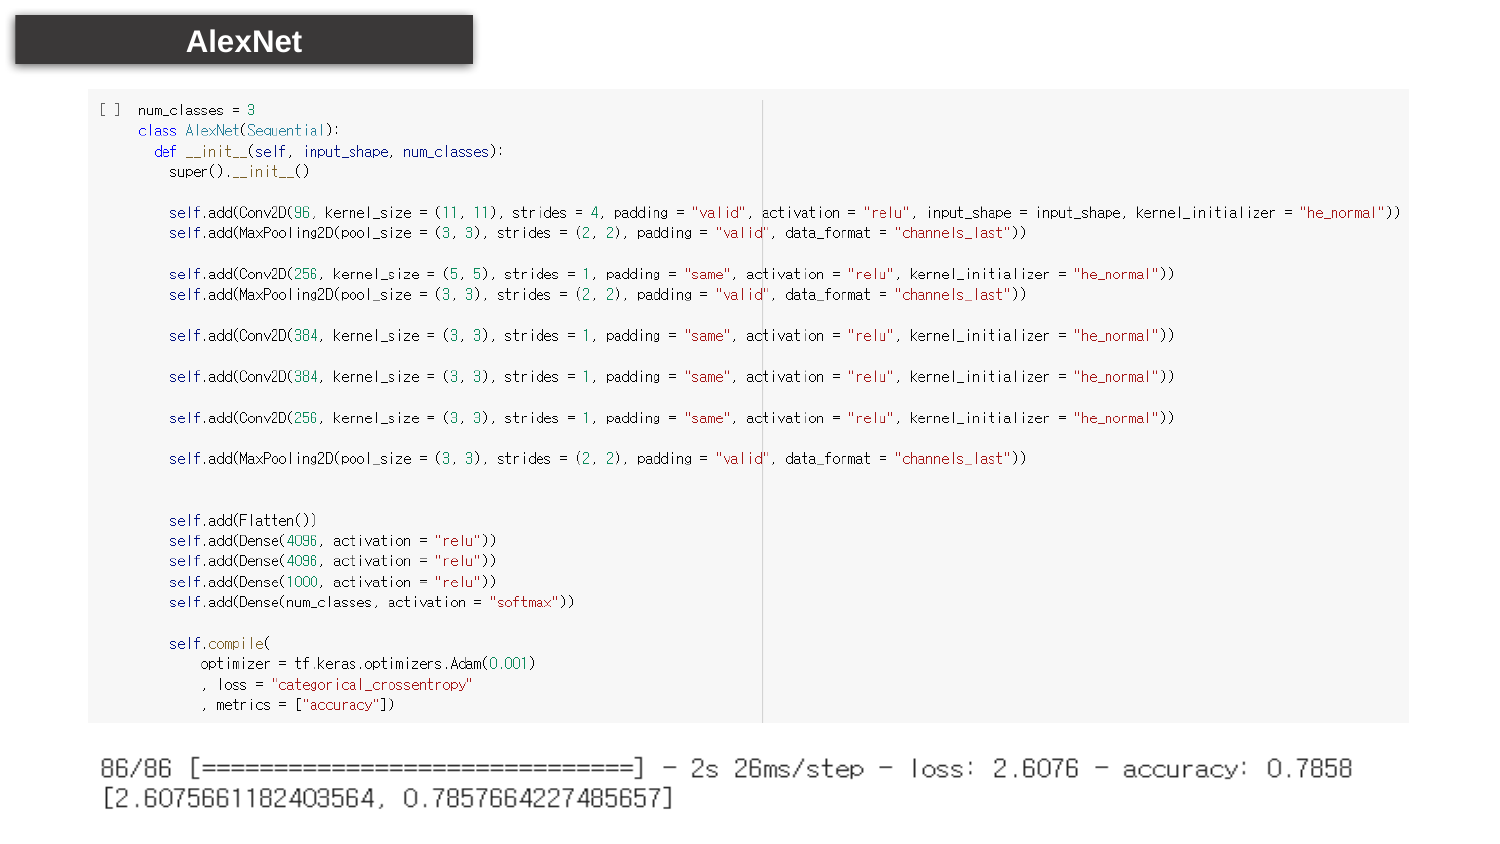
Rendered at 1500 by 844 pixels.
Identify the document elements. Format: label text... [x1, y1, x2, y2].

picture [88, 740, 1409, 832]
picture [88, 89, 1409, 723]
text_box AlexNet [15, 15, 473, 64]
